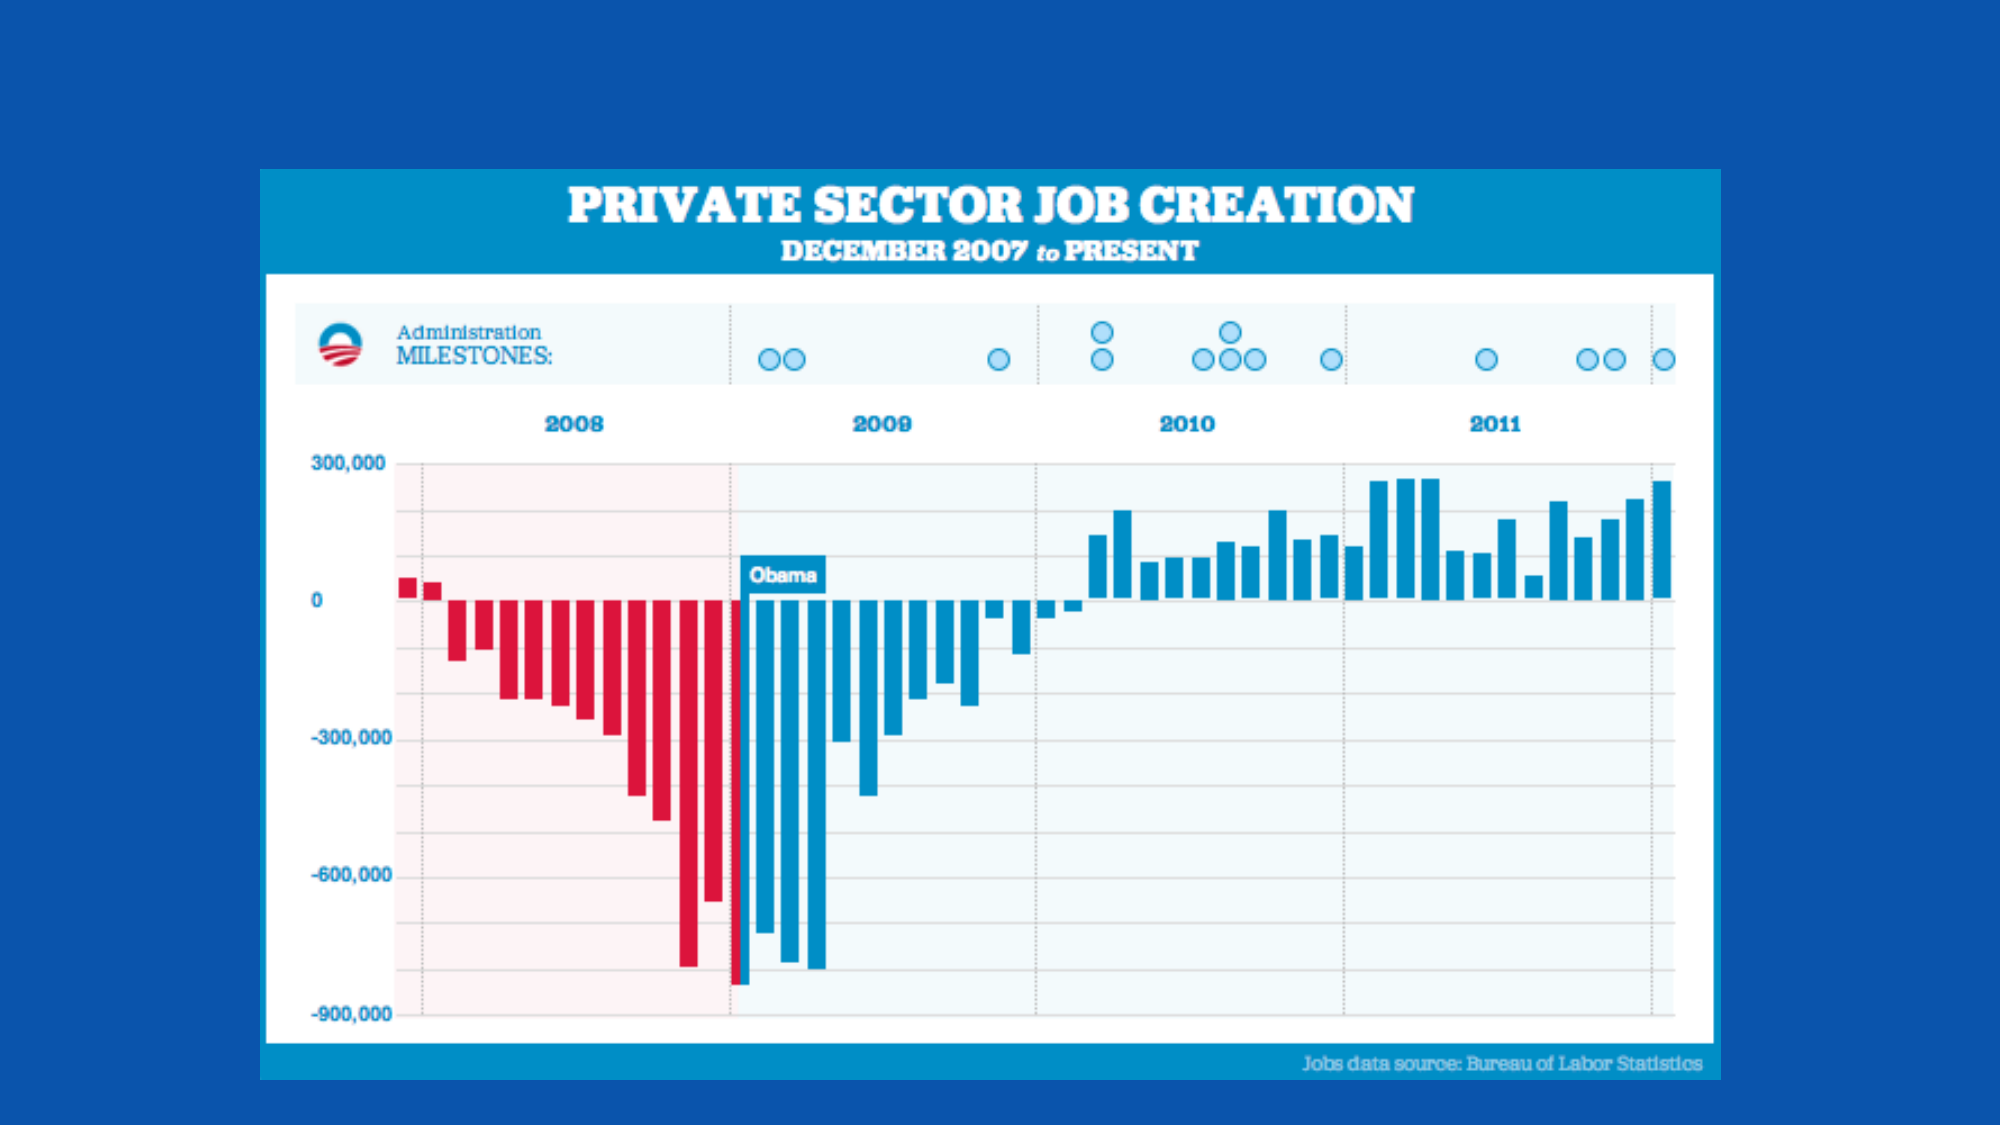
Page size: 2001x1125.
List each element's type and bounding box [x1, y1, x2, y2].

list [260, 169, 1721, 1080]
